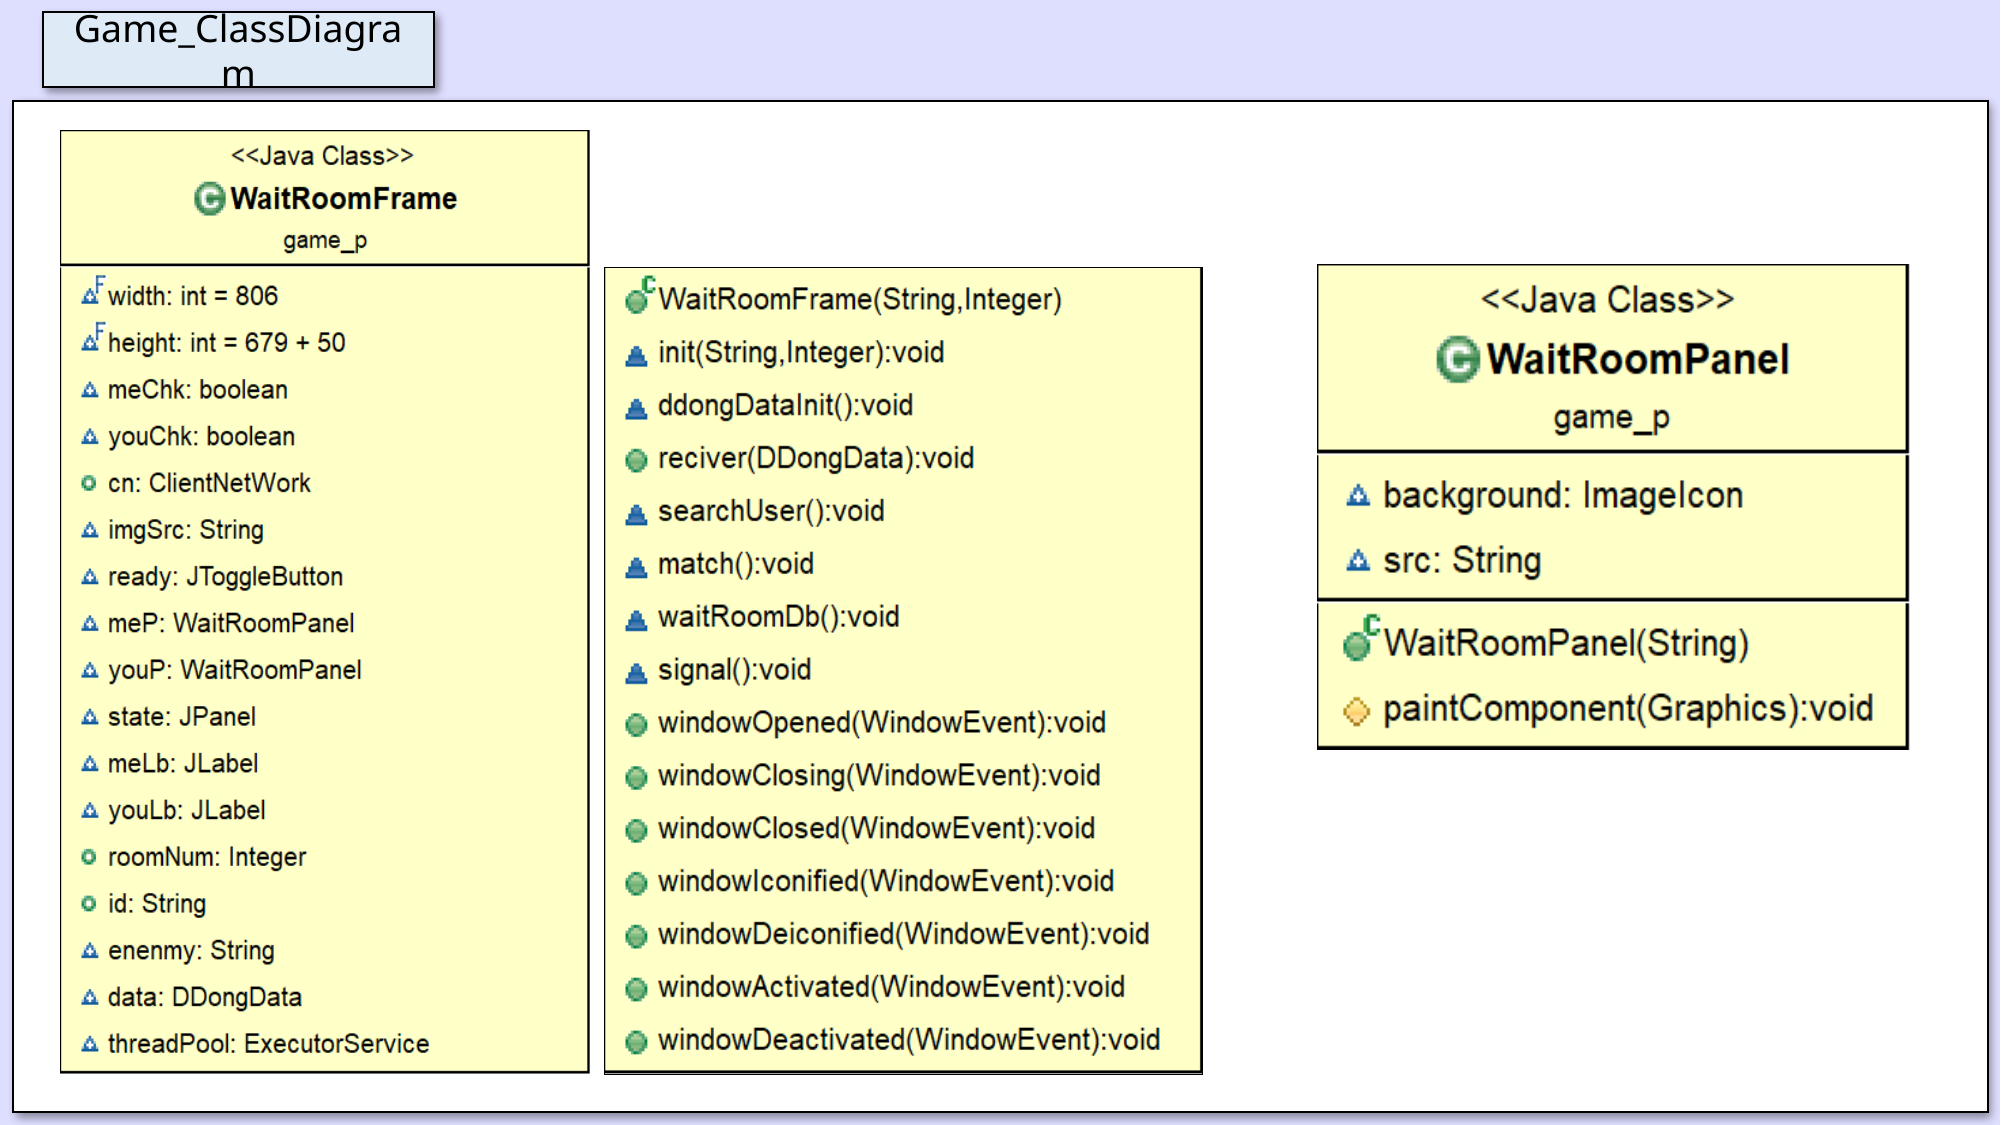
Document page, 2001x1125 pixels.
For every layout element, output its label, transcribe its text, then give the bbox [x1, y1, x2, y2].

text_box Game_ClassDiagram [42, 11, 435, 88]
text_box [60, 130, 1911, 1075]
text_box [12, 100, 1989, 1113]
